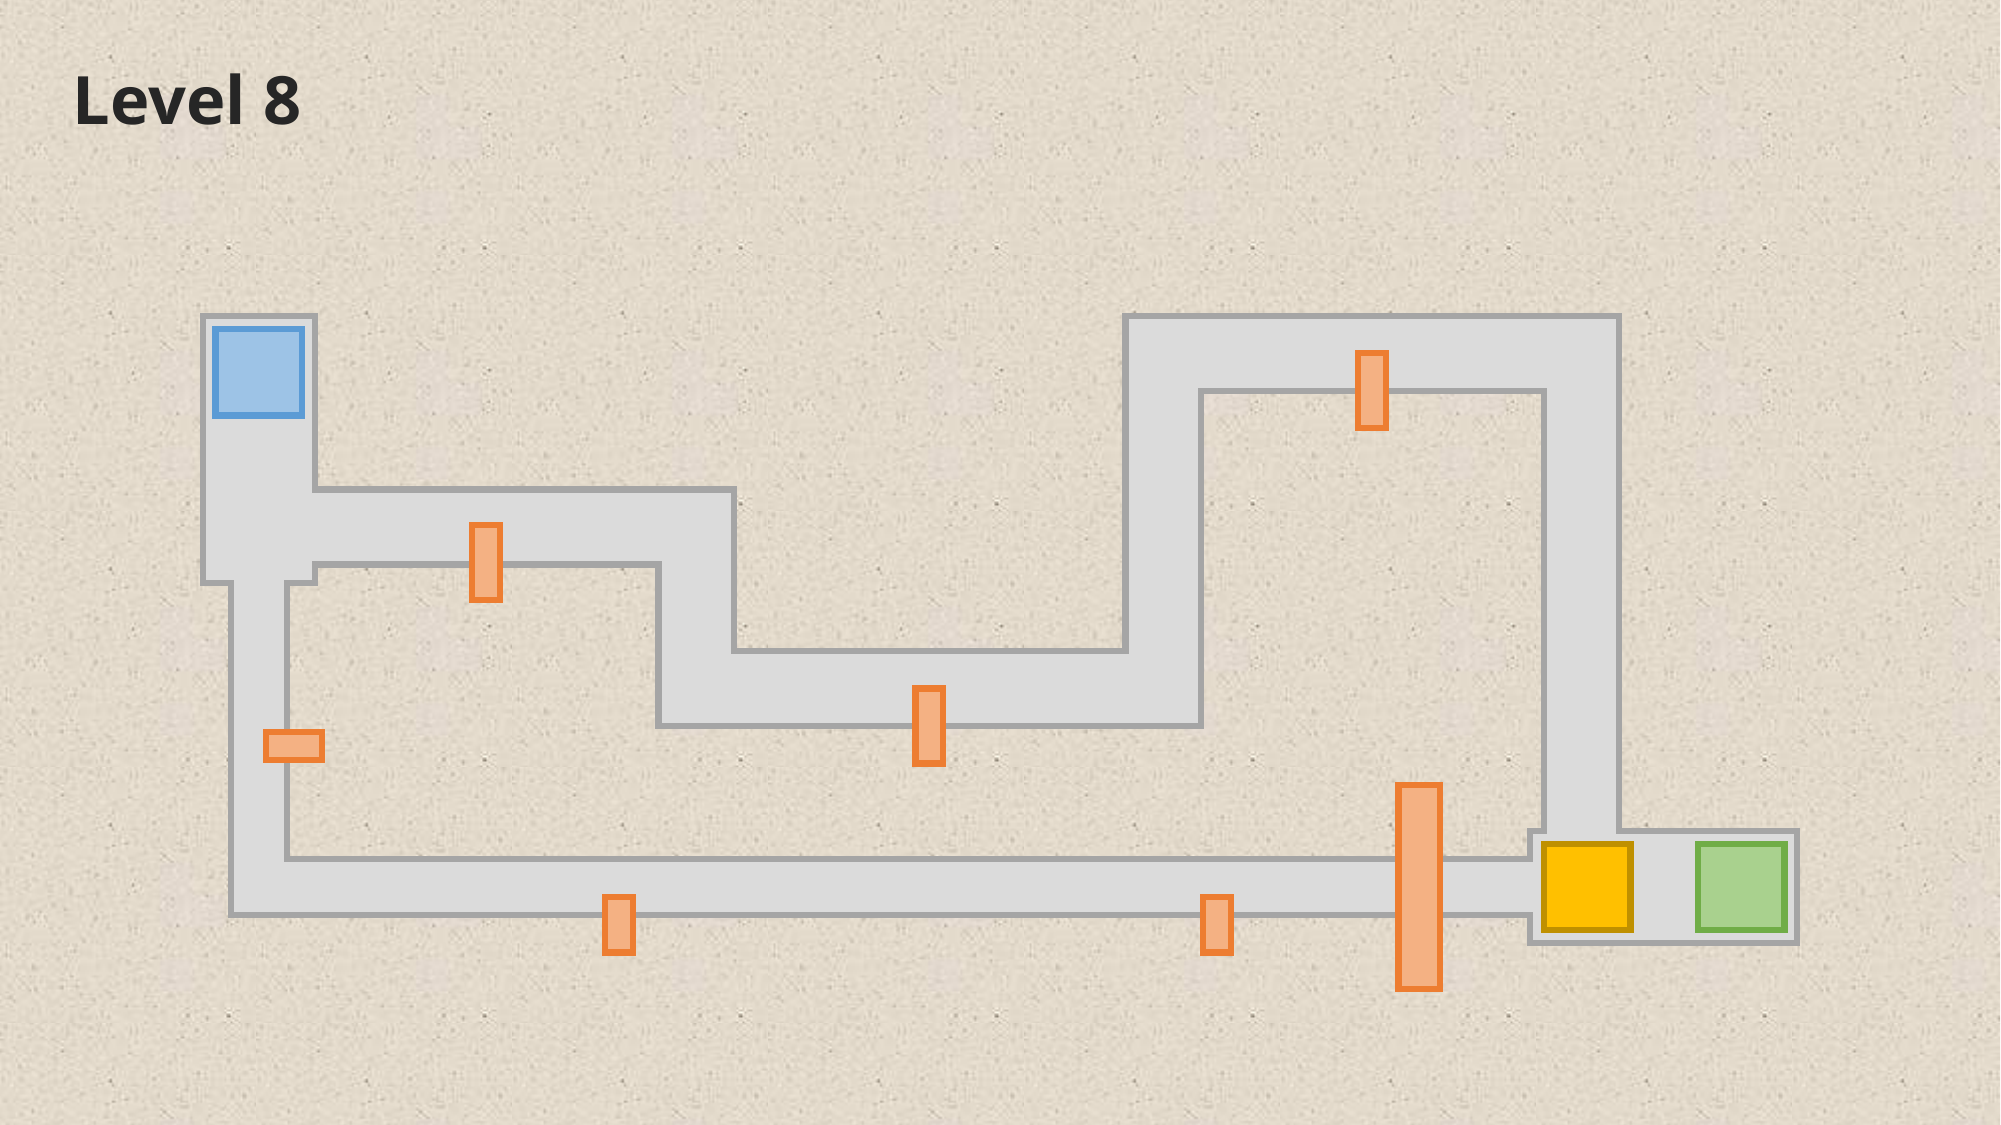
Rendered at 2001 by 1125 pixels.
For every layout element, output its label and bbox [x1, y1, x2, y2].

text_box [1543, 843, 1632, 931]
text_box [604, 896, 634, 953]
text_box [1357, 352, 1387, 429]
text_box [0, 0, 2000, 1125]
text_box [914, 687, 944, 765]
text_box [1398, 784, 1441, 990]
text_box [471, 524, 501, 601]
text_box [214, 328, 303, 416]
text_box [202, 315, 1798, 944]
text_box [265, 731, 323, 761]
text_box [1202, 896, 1232, 953]
text_box [1697, 843, 1785, 931]
